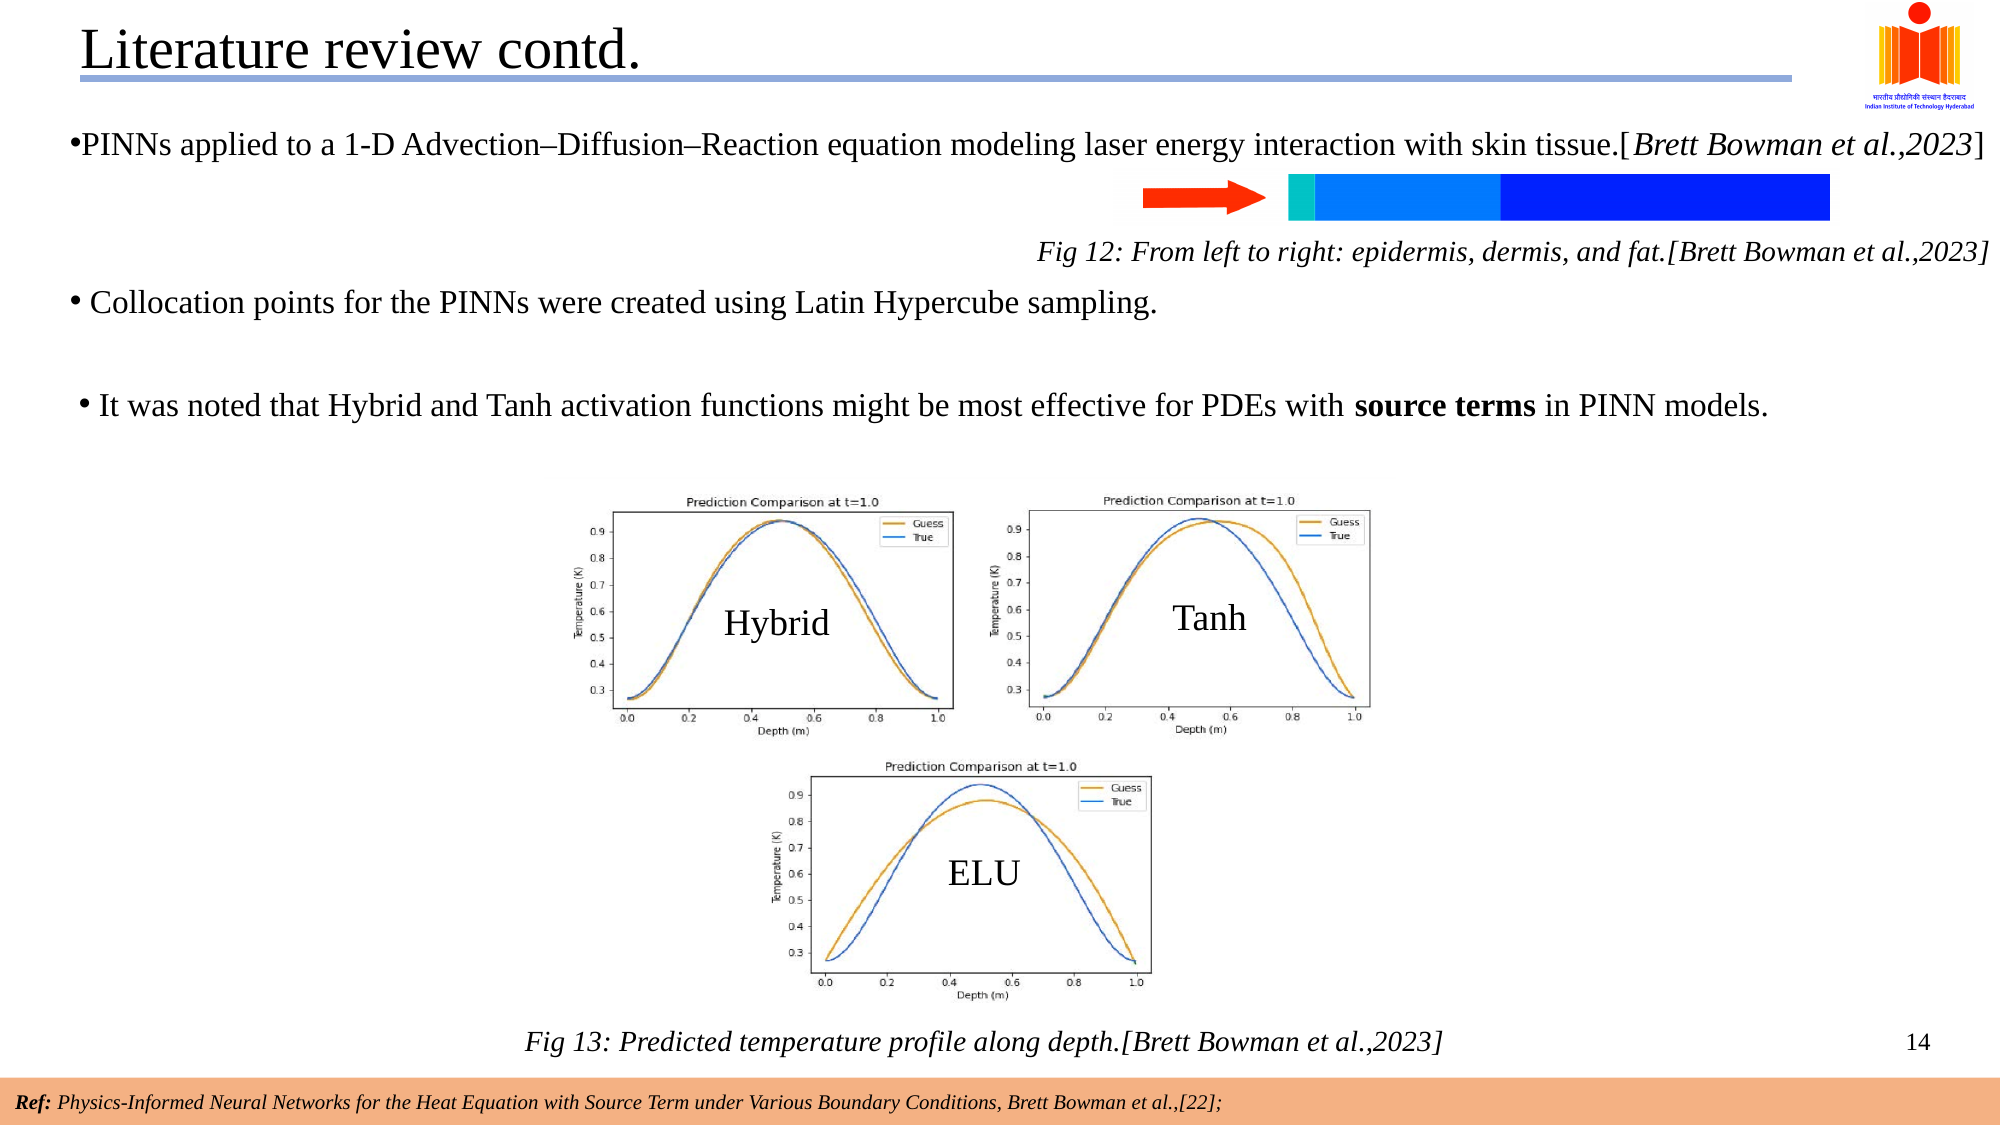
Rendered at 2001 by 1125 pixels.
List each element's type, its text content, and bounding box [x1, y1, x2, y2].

text_box Fig 13: Predicted temperature profile along depth.[Brett Bowman et al.,2023] [510, 1014, 1503, 1065]
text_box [544, 477, 1396, 1008]
text_box Fig 12: From left to right: epidermis, dermis, and fat.[Brett Bowman et al.,2023] [1022, 224, 2000, 275]
picture [1113, 167, 1840, 226]
text_box Collocation points for the PINNs were created using Latin Hypercube sampling. [54, 272, 1956, 328]
text_box Literature review contd. [65, 2, 1865, 88]
text_box PINNs applied to a 1-D Advection–Diffusion–Reaction equation modeling laser energy interaction with skin tissue.[Brett Bowman et al.,2023] [55, 114, 2000, 170]
footer Ref: Physics-Informed Neural Networks for the Heat Equation with Source Term under Various Boundary Conditions, Brett Bowman et al.,[22]; [0, 1077, 2000, 1125]
slide_number 14 [1487, 1010, 1946, 1071]
text_box It was noted that Hybrid and Tanh activation functions might be most effective for PDEs with source terms in PINN models. [64, 375, 1915, 430]
picture [1865, 2, 1974, 110]
